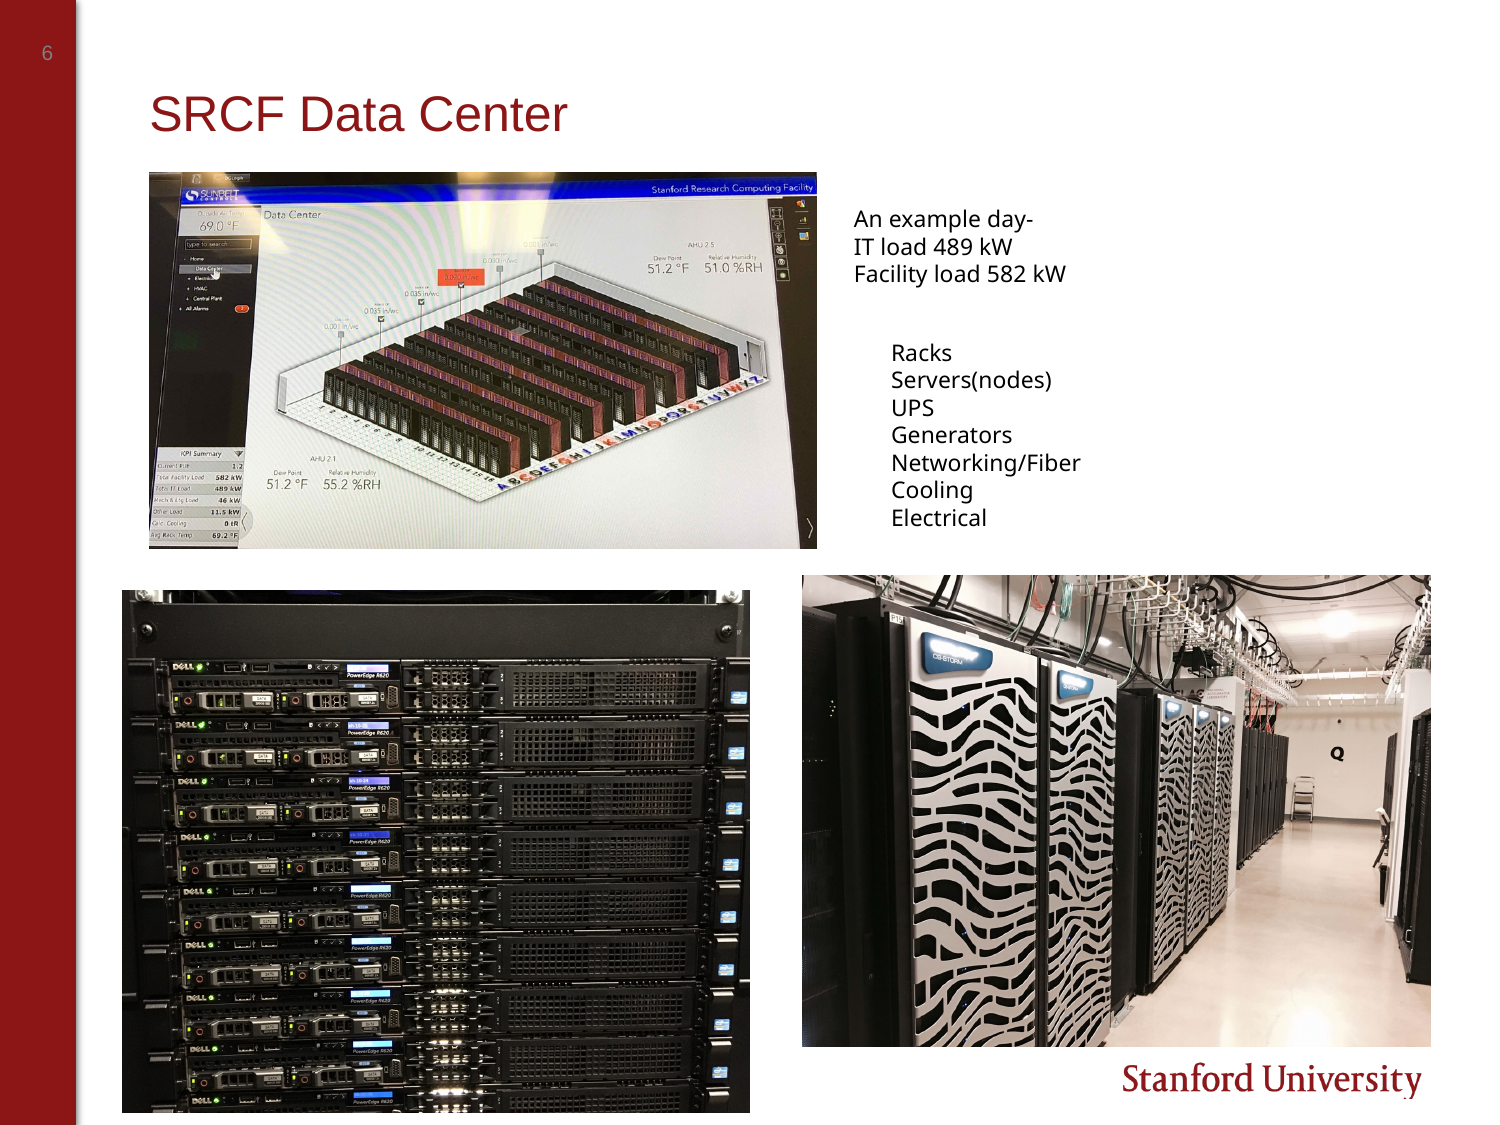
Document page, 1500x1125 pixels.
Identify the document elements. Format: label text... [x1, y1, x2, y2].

text_box An example day- IT load 489 kW Facility load 582 kW [839, 197, 1242, 295]
text_box Racks Servers(nodes) UPS Generators Networking/Fiber Cooling Electrical [876, 331, 1205, 539]
title SRCF Data Center [149, 42, 1414, 149]
picture [802, 575, 1431, 1047]
picture [122, 590, 751, 1113]
picture [149, 172, 817, 550]
